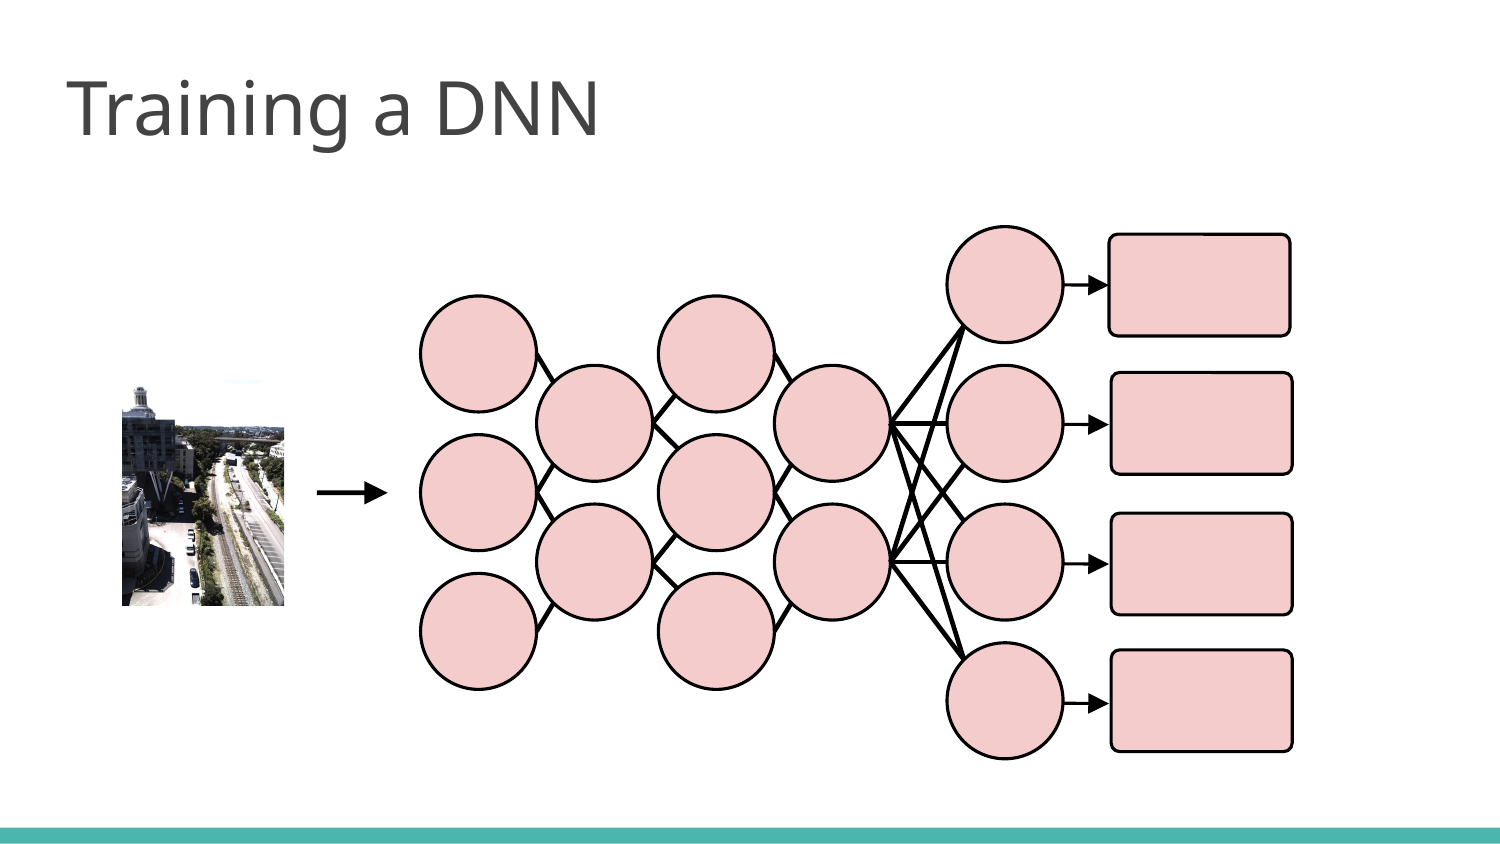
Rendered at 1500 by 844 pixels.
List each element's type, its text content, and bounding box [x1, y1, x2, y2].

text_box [652, 423, 678, 449]
text_box [536, 504, 648, 621]
text_box [947, 226, 1064, 343]
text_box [536, 353, 554, 383]
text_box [536, 492, 554, 522]
text_box [969, 504, 1064, 621]
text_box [652, 394, 676, 422]
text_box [774, 492, 792, 522]
title Training a DNN [51, 45, 1449, 162]
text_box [536, 602, 554, 632]
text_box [774, 602, 792, 632]
text_box [420, 573, 536, 690]
text_box [658, 573, 774, 690]
text_box [658, 295, 775, 412]
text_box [652, 535, 676, 563]
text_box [652, 563, 678, 589]
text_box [536, 464, 554, 492]
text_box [890, 561, 965, 660]
text_box [1111, 513, 1293, 615]
text_box [969, 365, 1064, 482]
text_box [774, 365, 884, 482]
text_box [774, 504, 884, 621]
text_box [1111, 372, 1293, 475]
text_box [890, 325, 965, 561]
picture [121, 380, 285, 606]
text_box [947, 642, 1064, 759]
text_box [536, 365, 648, 482]
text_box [774, 464, 792, 492]
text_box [774, 353, 792, 383]
text_box [420, 434, 532, 551]
text_box [1111, 649, 1293, 752]
text_box [420, 295, 537, 412]
text_box [1108, 234, 1291, 336]
text_box [658, 434, 769, 551]
